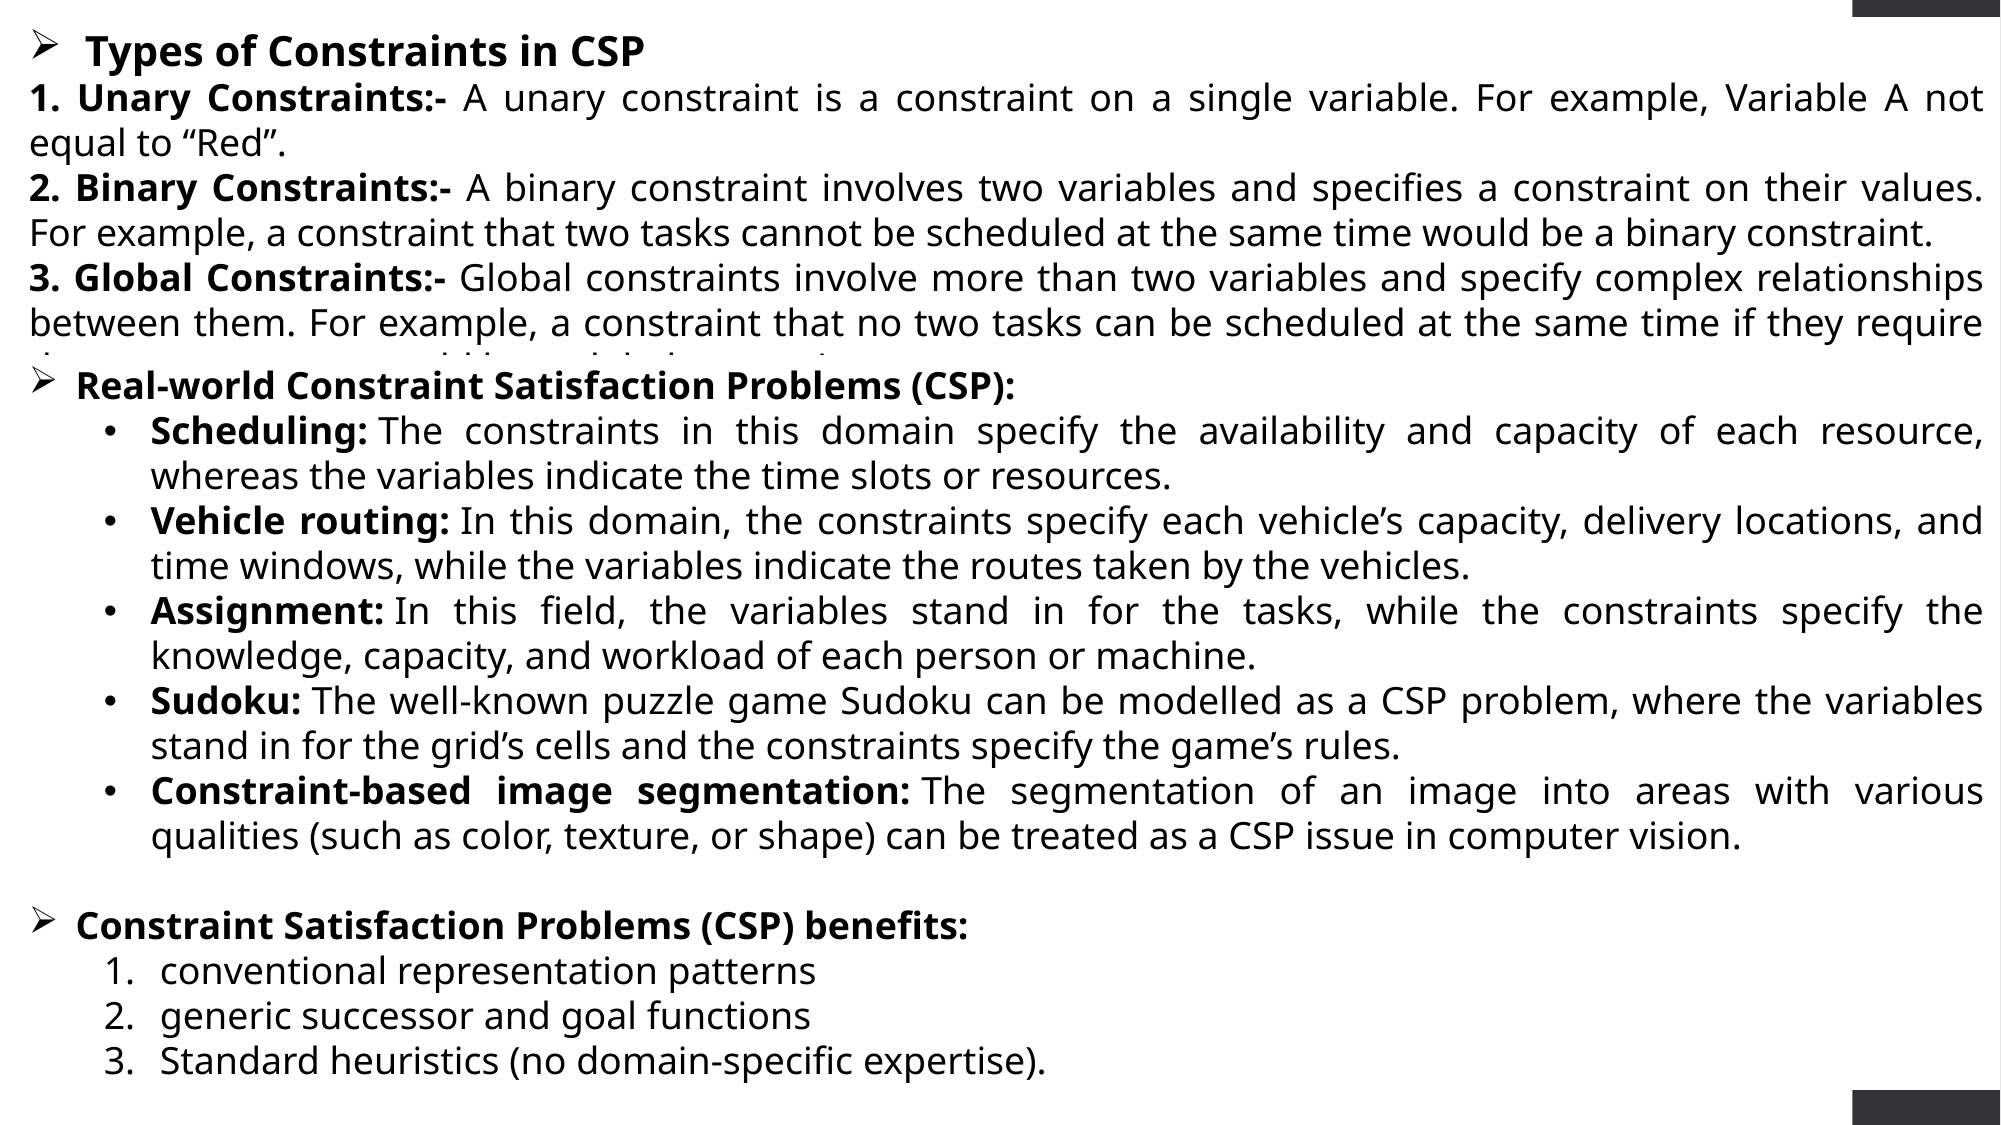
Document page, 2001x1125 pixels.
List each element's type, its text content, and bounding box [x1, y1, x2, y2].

text_box Real-world Constraint Satisfaction Problems (CSP): Scheduling: The constraints in this domain specify the availability and capacity of each resource, whereas the variables indicate the time slots or resources. Vehicle routing: In this domain, the constraints specify each vehicle’s capacity, delivery locations, and time windows, while the variables indicate the routes taken by the vehicles. Assignment: In this field, the variables stand in for the tasks, while the constraints specify the knowledge, capacity, and workload of each person or machine. Sudoku: The well-known puzzle game Sudoku can be modelled as a CSP problem, where the variables stand in for the grid’s cells and the constraints specify the game’s rules. Constraint-based image segmentation: The segmentation of an image into areas with various qualities (such as color, texture, or shape) can be treated as a CSP issue in computer vision. Constraint Satisfaction Problems (CSP) benefits: conventional representation patterns generic successor and goal functions Standard heuristics (no domain-specific expertise). [13, 355, 2000, 1090]
text_box Types of Constraints in CSP 1. Unary Constraints:- A unary constraint is a constraint on a single variable. For example, Variable A not equal to “Red”. 2. Binary Constraints:- A binary constraint involves two variables and specifies a constraint on their values. For example, a constraint that two tasks cannot be scheduled at the same time would be a binary constraint. 3. Global Constraints:- Global constraints involve more than two variables and specify complex relationships between them. For example, a constraint that no two tasks can be scheduled at the same time if they require the same resource would be a global constraint. [13, 17, 2000, 355]
